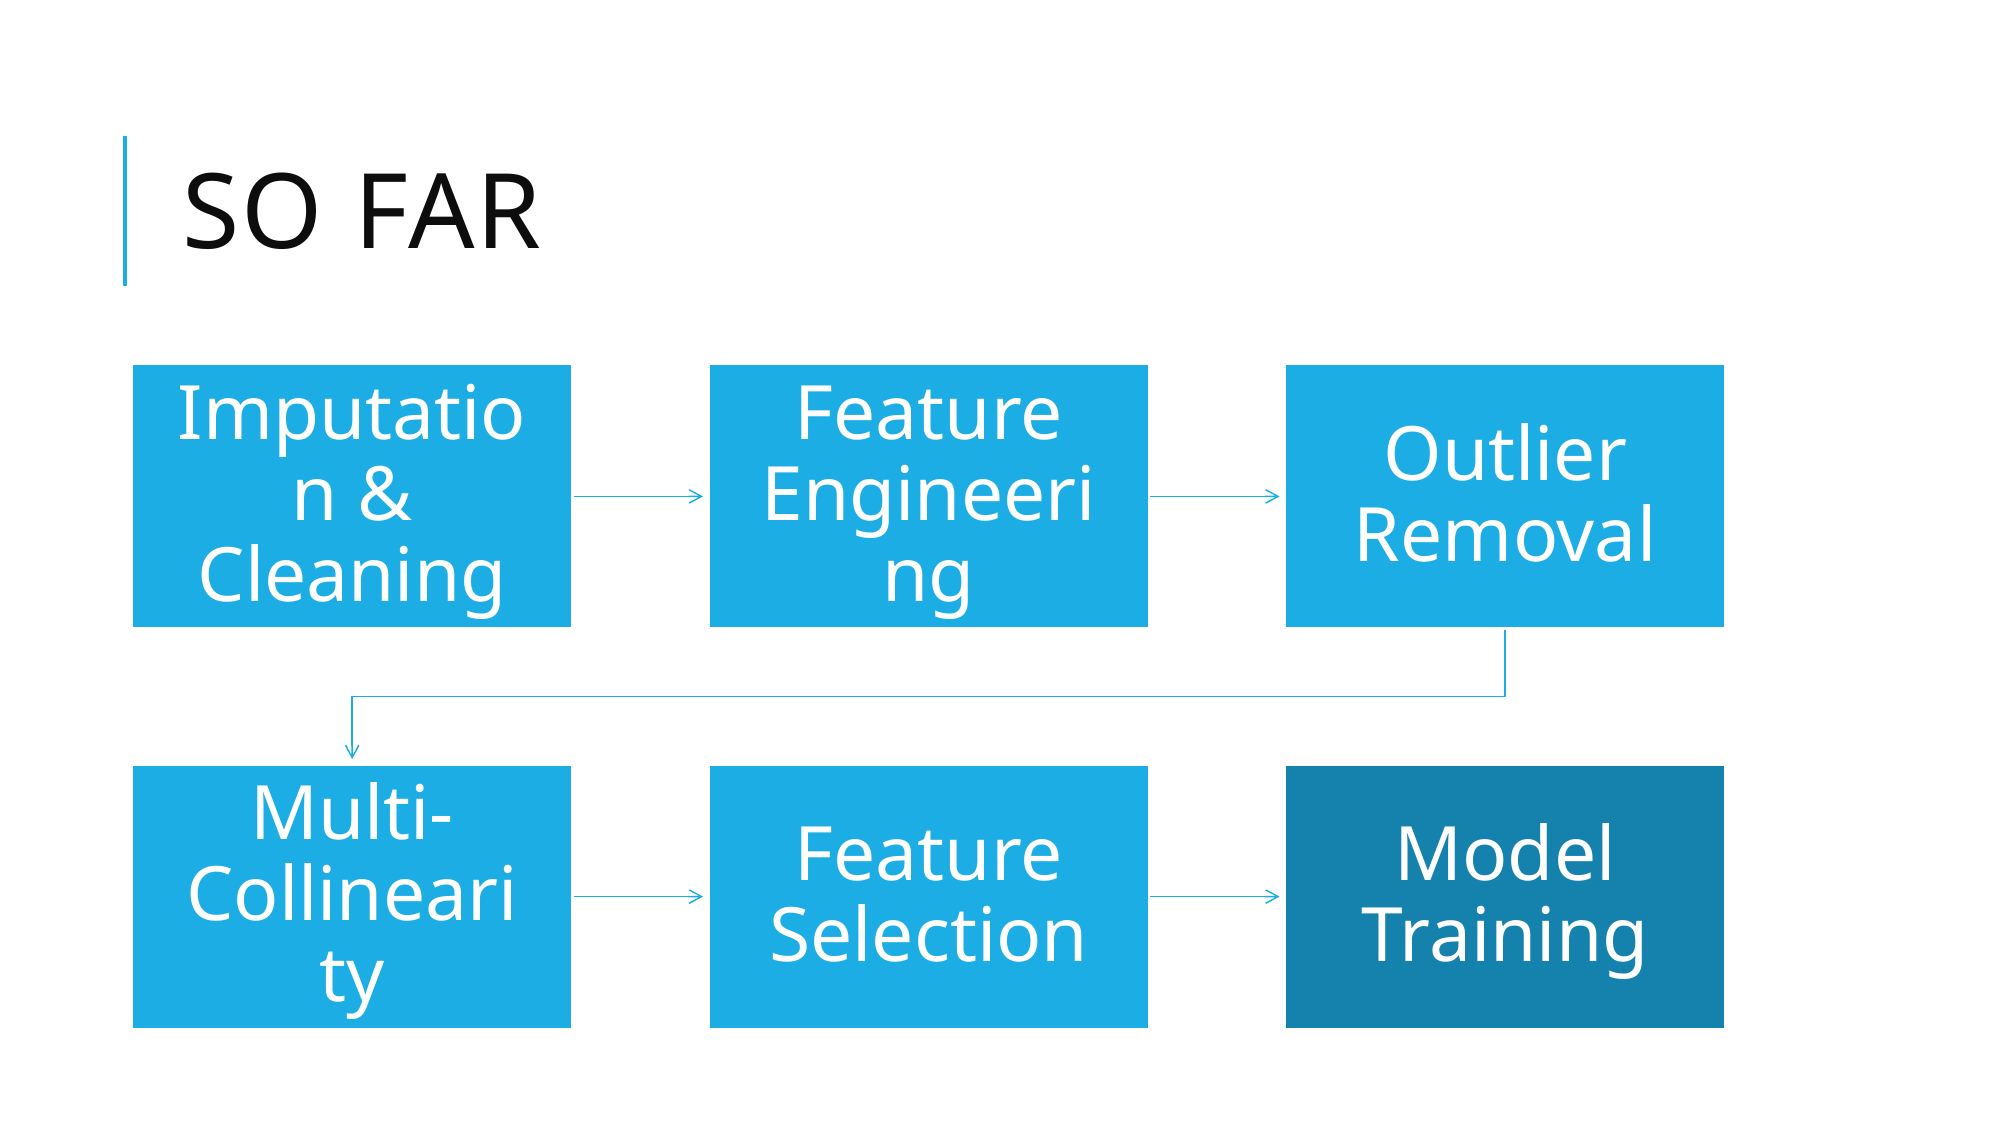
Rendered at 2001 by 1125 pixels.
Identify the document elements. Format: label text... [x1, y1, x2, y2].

title So Far [168, 96, 1763, 342]
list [120, 363, 1738, 1030]
